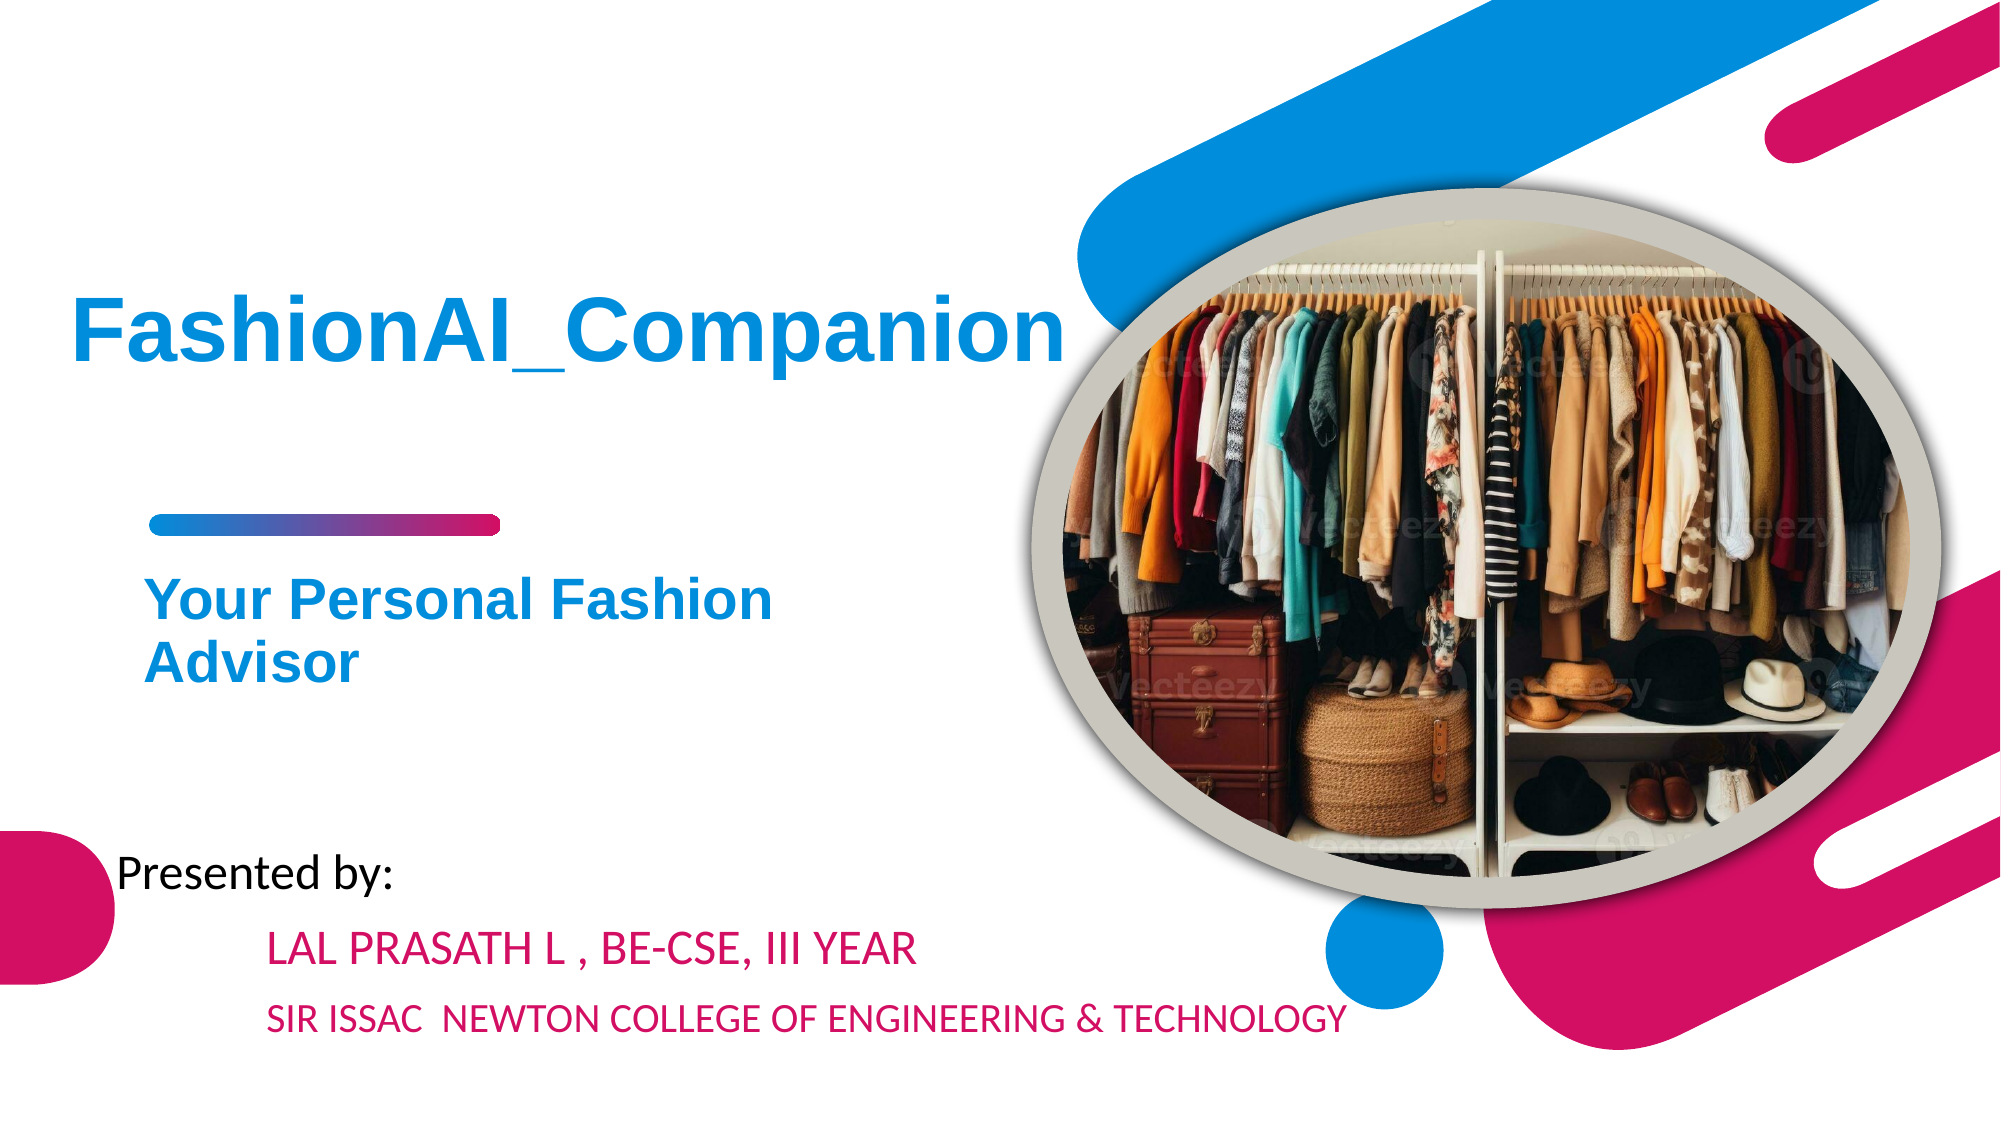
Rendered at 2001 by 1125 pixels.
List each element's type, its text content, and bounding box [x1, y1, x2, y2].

title FashionAI_Companion [55, 207, 1042, 456]
picture [1046, 202, 1926, 894]
list Presented by: LAL PRASATH L , BE-CSE, III YEAR SIR ISSAC NEWTON COLLEGE OF ENGINEERING & TECHNOLOGY [101, 838, 1532, 1053]
list Your Personal Fashion Advisor [128, 561, 874, 718]
